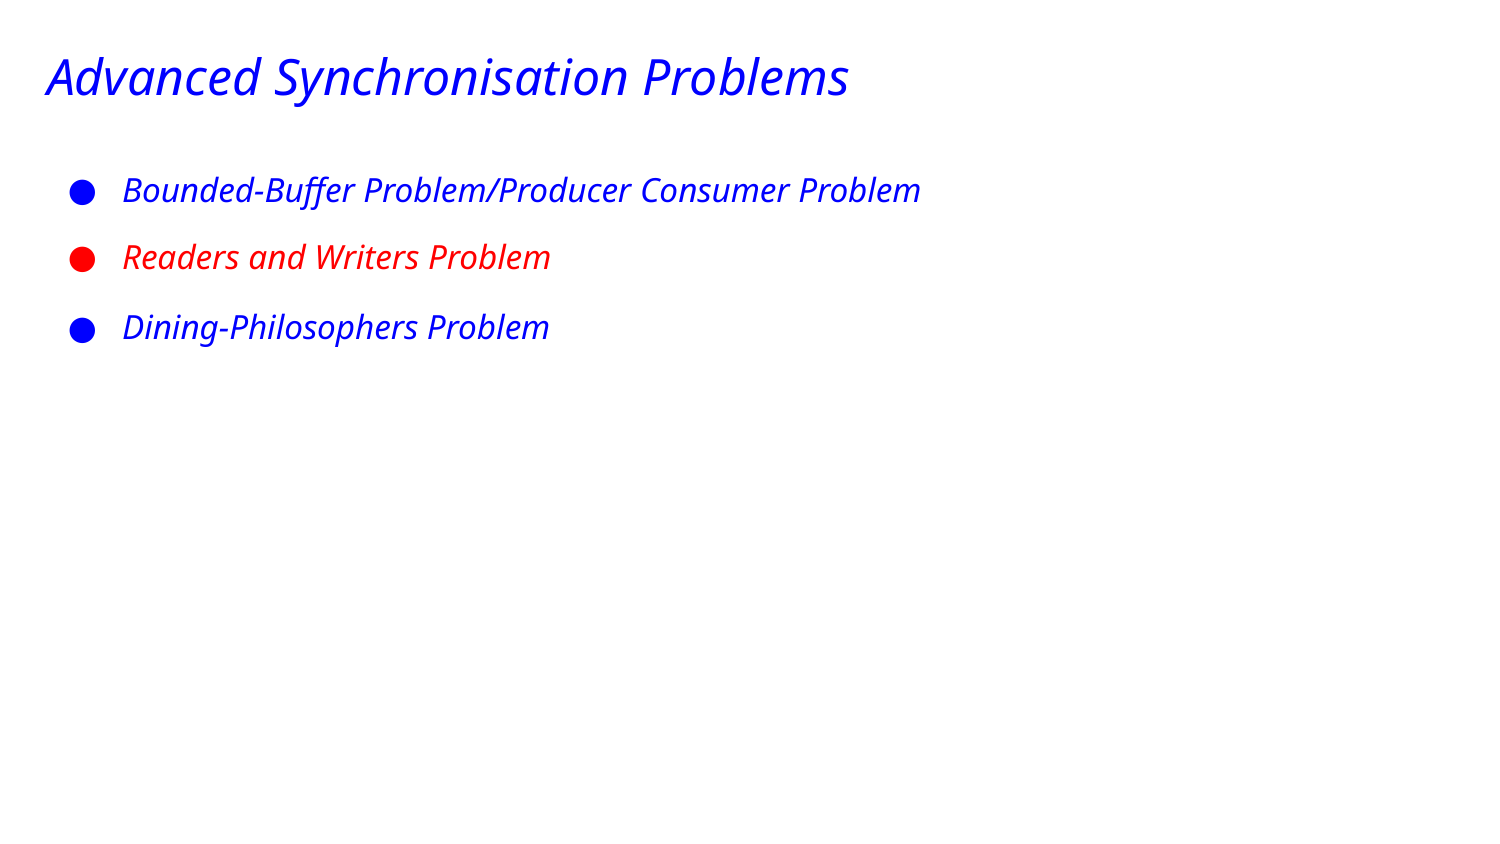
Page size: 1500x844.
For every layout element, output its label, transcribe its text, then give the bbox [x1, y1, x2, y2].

text_box Bounded-Buffer Problem/Producer Consumer Problem Readers and Writers Problem Dining-Philosophers Problem [32, 148, 1455, 811]
text_box Advanced Synchronisation Problems [32, 30, 1307, 120]
